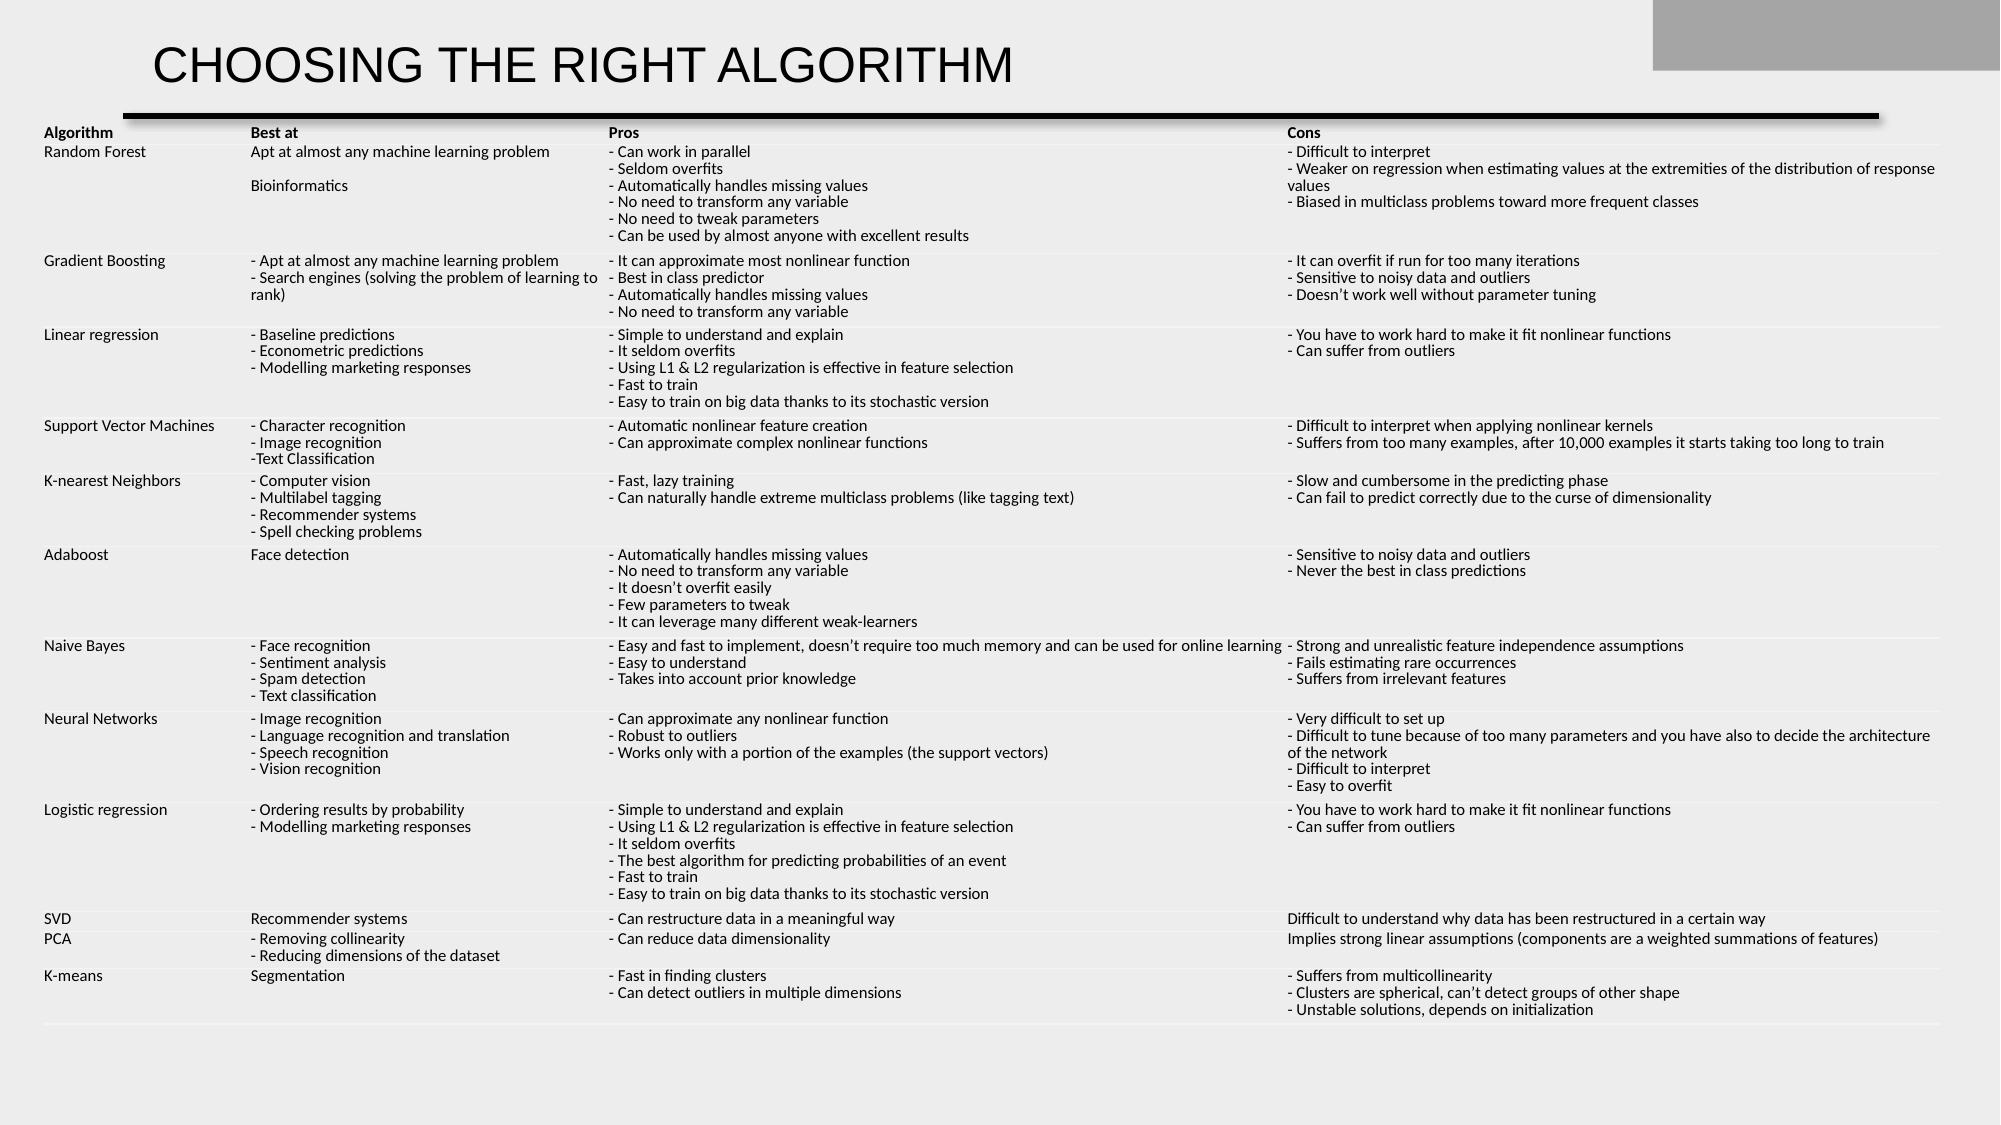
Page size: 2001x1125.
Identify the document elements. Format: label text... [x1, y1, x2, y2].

table_cell - Removing collinearity - Reducing dimensions of the dataset [250, 932, 608, 968]
table_cell - It can approximate most nonlinear function - Best in class predictor - Automatically handles missing values - No need to transform any variable [608, 254, 1287, 326]
table_cell Apt at almost any machine learning problem Bioinformatics [250, 145, 608, 253]
table_cell - It can overfit if run for too many iterations - Sensitive to noisy data and outliers - Doesn’t work well without parameter tuning [1287, 254, 1940, 326]
table_cell - You have to work hard to make it fit nonlinear functions - Can suffer from outliers [1287, 328, 1940, 417]
table_cell - Sensitive to noisy data and outliers - Never the best in class predictions [1287, 547, 1940, 637]
table_cell Adaboost [43, 547, 250, 637]
table_header Cons [1287, 125, 1940, 144]
table_cell Difficult to understand why data has been restructured in a certain way [1287, 912, 1940, 931]
table_cell Face detection [250, 547, 608, 637]
table_cell - Strong and unrealistic feature independence assumptions - Fails estimating rare occurrences - Suffers from irrelevant features [1287, 639, 1940, 711]
table_cell Segmentation [250, 969, 608, 1023]
table_cell - Fast in finding clusters - Can detect outliers in multiple dimensions [608, 969, 1287, 1023]
table_cell - You have to work hard to make it fit nonlinear functions - Can suffer from outliers [1287, 803, 1940, 911]
title CHOOSING THE RIGHT ALGORITHM [137, 11, 1863, 114]
table_cell - Baseline predictions - Econometric predictions - Modelling marketing responses [250, 328, 608, 417]
table_cell - Ordering results by probability - Modelling marketing responses [250, 803, 608, 911]
table_cell Random Forest [43, 145, 250, 253]
table_cell K-nearest Neighbors [43, 474, 250, 546]
table_cell Implies strong linear assumptions (components are a weighted summations of features) [1287, 932, 1940, 968]
table_cell - Can restructure data in a meaningful way [608, 912, 1287, 931]
table_cell - Automatic nonlinear feature creation - Can approximate complex nonlinear functions [608, 419, 1287, 473]
table_cell Linear regression [43, 328, 250, 417]
table_cell - Face recognition - Sentiment analysis - Spam detection - Text classification [250, 639, 608, 711]
table_cell - Simple to understand and explain - It seldom overfits - Using L1 & L2 regularization is effective in feature selection - Fast to train - Easy to train on big data thanks to its stochastic version [608, 328, 1287, 417]
table_cell - Very difficult to set up - Difficult to tune because of too many parameters and you have also to decide the architecture of the network - Difficult to interpret - Easy to overfit [1287, 712, 1940, 802]
table_cell K-means [43, 969, 250, 1023]
table_cell Neural Networks [43, 712, 250, 802]
table_cell - Automatically handles missing values - No need to transform any variable - It doesn’t overfit easily - Few parameters to tweak - It can leverage many different weak-learners [608, 547, 1287, 637]
table_cell - Can reduce data dimensionality [608, 932, 1287, 968]
table_cell Naive Bayes [43, 639, 250, 711]
table_header Algorithm [43, 125, 250, 144]
table_cell Gradient Boosting [43, 254, 250, 326]
table_cell Support Vector Machines [43, 419, 250, 473]
table_cell Logistic regression [43, 803, 250, 911]
table_cell - Can work in parallel - Seldom overfits - Automatically handles missing values - No need to transform any variable - No need to tweak parameters - Can be used by almost anyone with excellent results [608, 145, 1287, 253]
table_header Best at [250, 125, 608, 144]
table_cell - Simple to understand and explain - Using L1 & L2 regularization is effective in feature selection - It seldom overfits - The best algorithm for predicting probabilities of an event - Fast to train - Easy to train on big data thanks to its stochastic version [608, 803, 1287, 911]
table_cell - Image recognition - Language recognition and translation - Speech recognition - Vision recognition [250, 712, 608, 802]
table_cell PCA [43, 932, 250, 968]
table_cell - Easy and fast to implement, doesn’t require too much memory and can be used for online learning - Easy to understand - Takes into account prior knowledge [608, 639, 1287, 711]
table_cell - Character recognition - Image recognition -Text Classification [250, 419, 608, 473]
table_cell - Difficult to interpret - Weaker on regression when estimating values at the extremities of the distribution of response values - Biased in multiclass problems toward more frequent classes [1287, 145, 1940, 253]
table_cell - Suffers from multicollinearity - Clusters are spherical, can’t detect groups of other shape - Unstable solutions, depends on initialization [1287, 969, 1940, 1023]
table_cell - Difficult to interpret when applying nonlinear kernels - Suffers from too many examples, after 10,000 examples it starts taking too long to train [1287, 419, 1940, 473]
table_cell - Can approximate any nonlinear function - Robust to outliers - Works only with a portion of the examples (the support vectors) [608, 712, 1287, 802]
table_cell SVD [43, 912, 250, 931]
table_header Pros [608, 125, 1287, 144]
table_cell Recommender systems [250, 912, 608, 931]
table_cell - Apt at almost any machine learning problem - Search engines (solving the problem of learning to rank) [250, 254, 608, 326]
table_cell - Computer vision - Multilabel tagging - Recommender systems - Spell checking problems [250, 474, 608, 546]
table_cell - Fast, lazy training - Can naturally handle extreme multiclass problems (like tagging text) [608, 474, 1287, 546]
table_cell - Slow and cumbersome in the predicting phase - Can fail to predict correctly due to the curse of dimensionality [1287, 474, 1940, 546]
